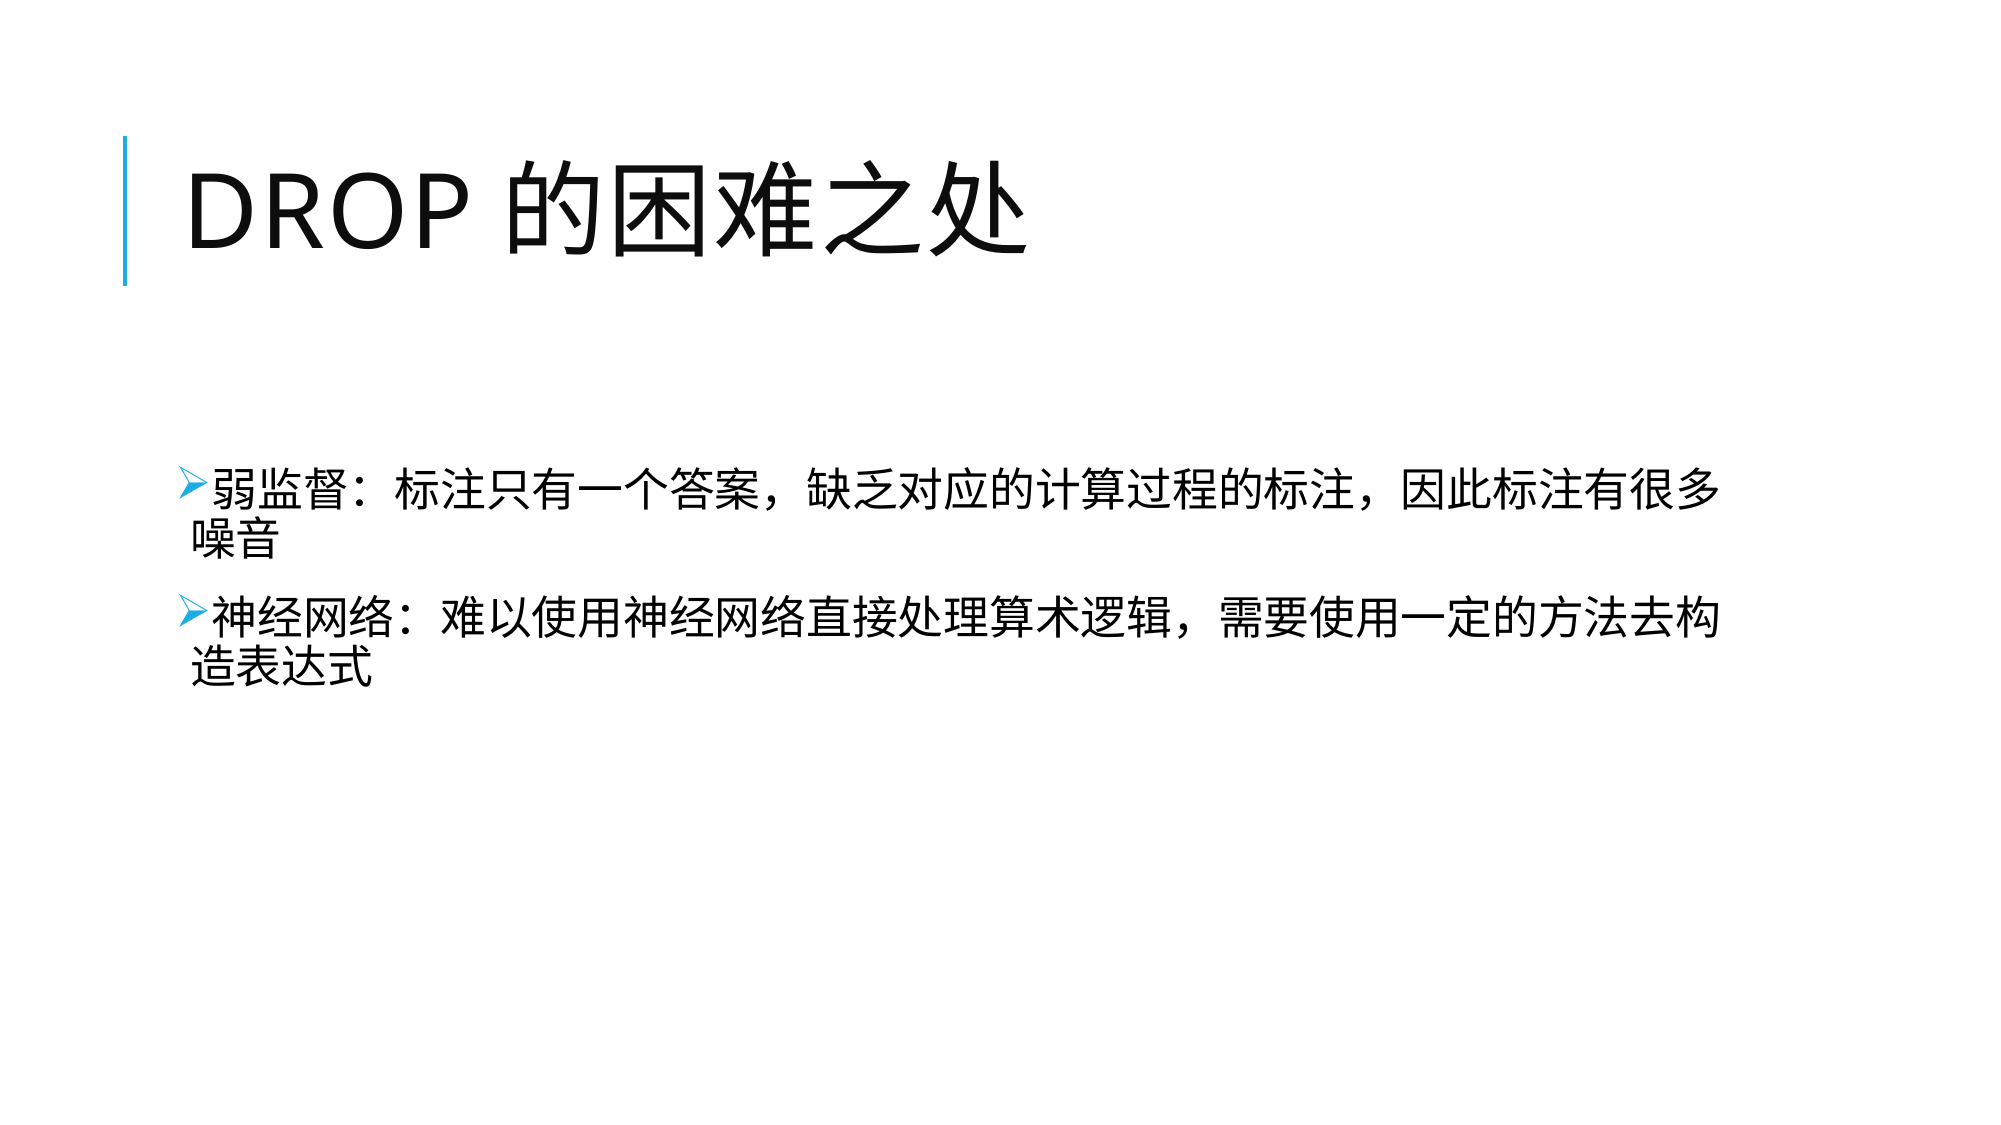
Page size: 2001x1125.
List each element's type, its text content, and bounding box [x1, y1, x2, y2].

title DROP的困难之处 [168, 96, 1763, 342]
list 弱监督：标注只有一个答案，缺乏对应的计算过程的标注，因此标注有很多噪音 神经网络：难以使用神经网络直接处理算术逻辑，需要使用一定的方法去构造表达式 [168, 375, 1763, 1035]
